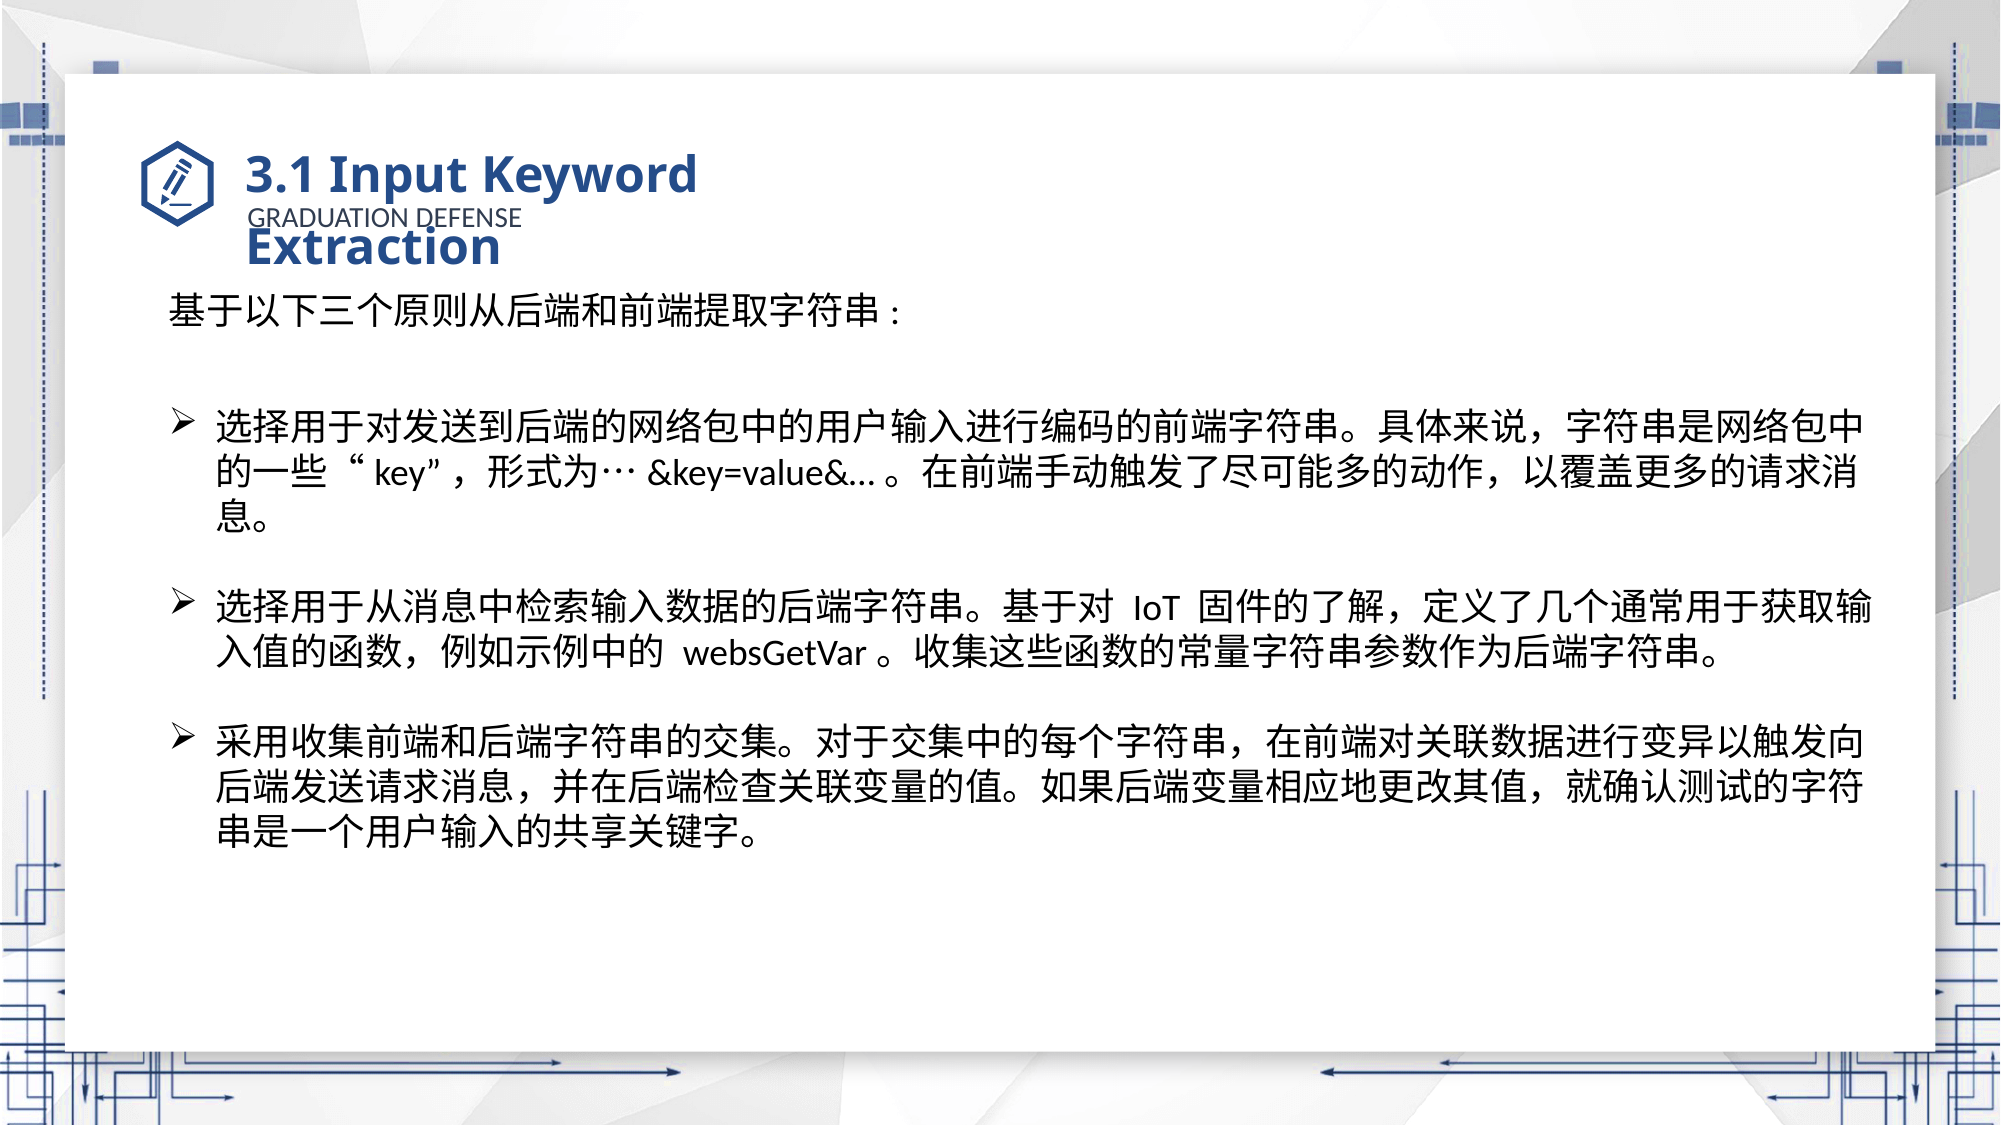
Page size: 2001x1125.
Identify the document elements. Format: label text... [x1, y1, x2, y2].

title 3.1 Input Keyword Extraction [230, 123, 954, 199]
picture [0, 0, 2001, 1125]
text_box 基于以下三个原则从后端和前端提取字符串: [153, 280, 1155, 340]
text_box 选择用于对发送到后端的网络包中的用户输入进行编码的前端字符串。具体来说，字符串是网络包中的一些“key”，形式为…&key=value&…。在前端手动触发了尽可能多的动作，以覆盖更多的请求消息。 选择用于从消息中检索输入数据的后端字符串。基于对 IoT 固件的了解，定义了几个通常用于获取输入值的函数，例如示例中的 websGetVar。收集这些函数的常量字符串参数作为后端字符串。 采用收集前端和后端字符串的交集。对于交集中的每个字符串，在前端对关联数据进行变异以触发向后端发送请求消息，并在后端检查关联变量的值。如果后端变量相应地更改其值，就确认测试的字符串是一个用户输入的共享关键字。 [153, 396, 1895, 861]
